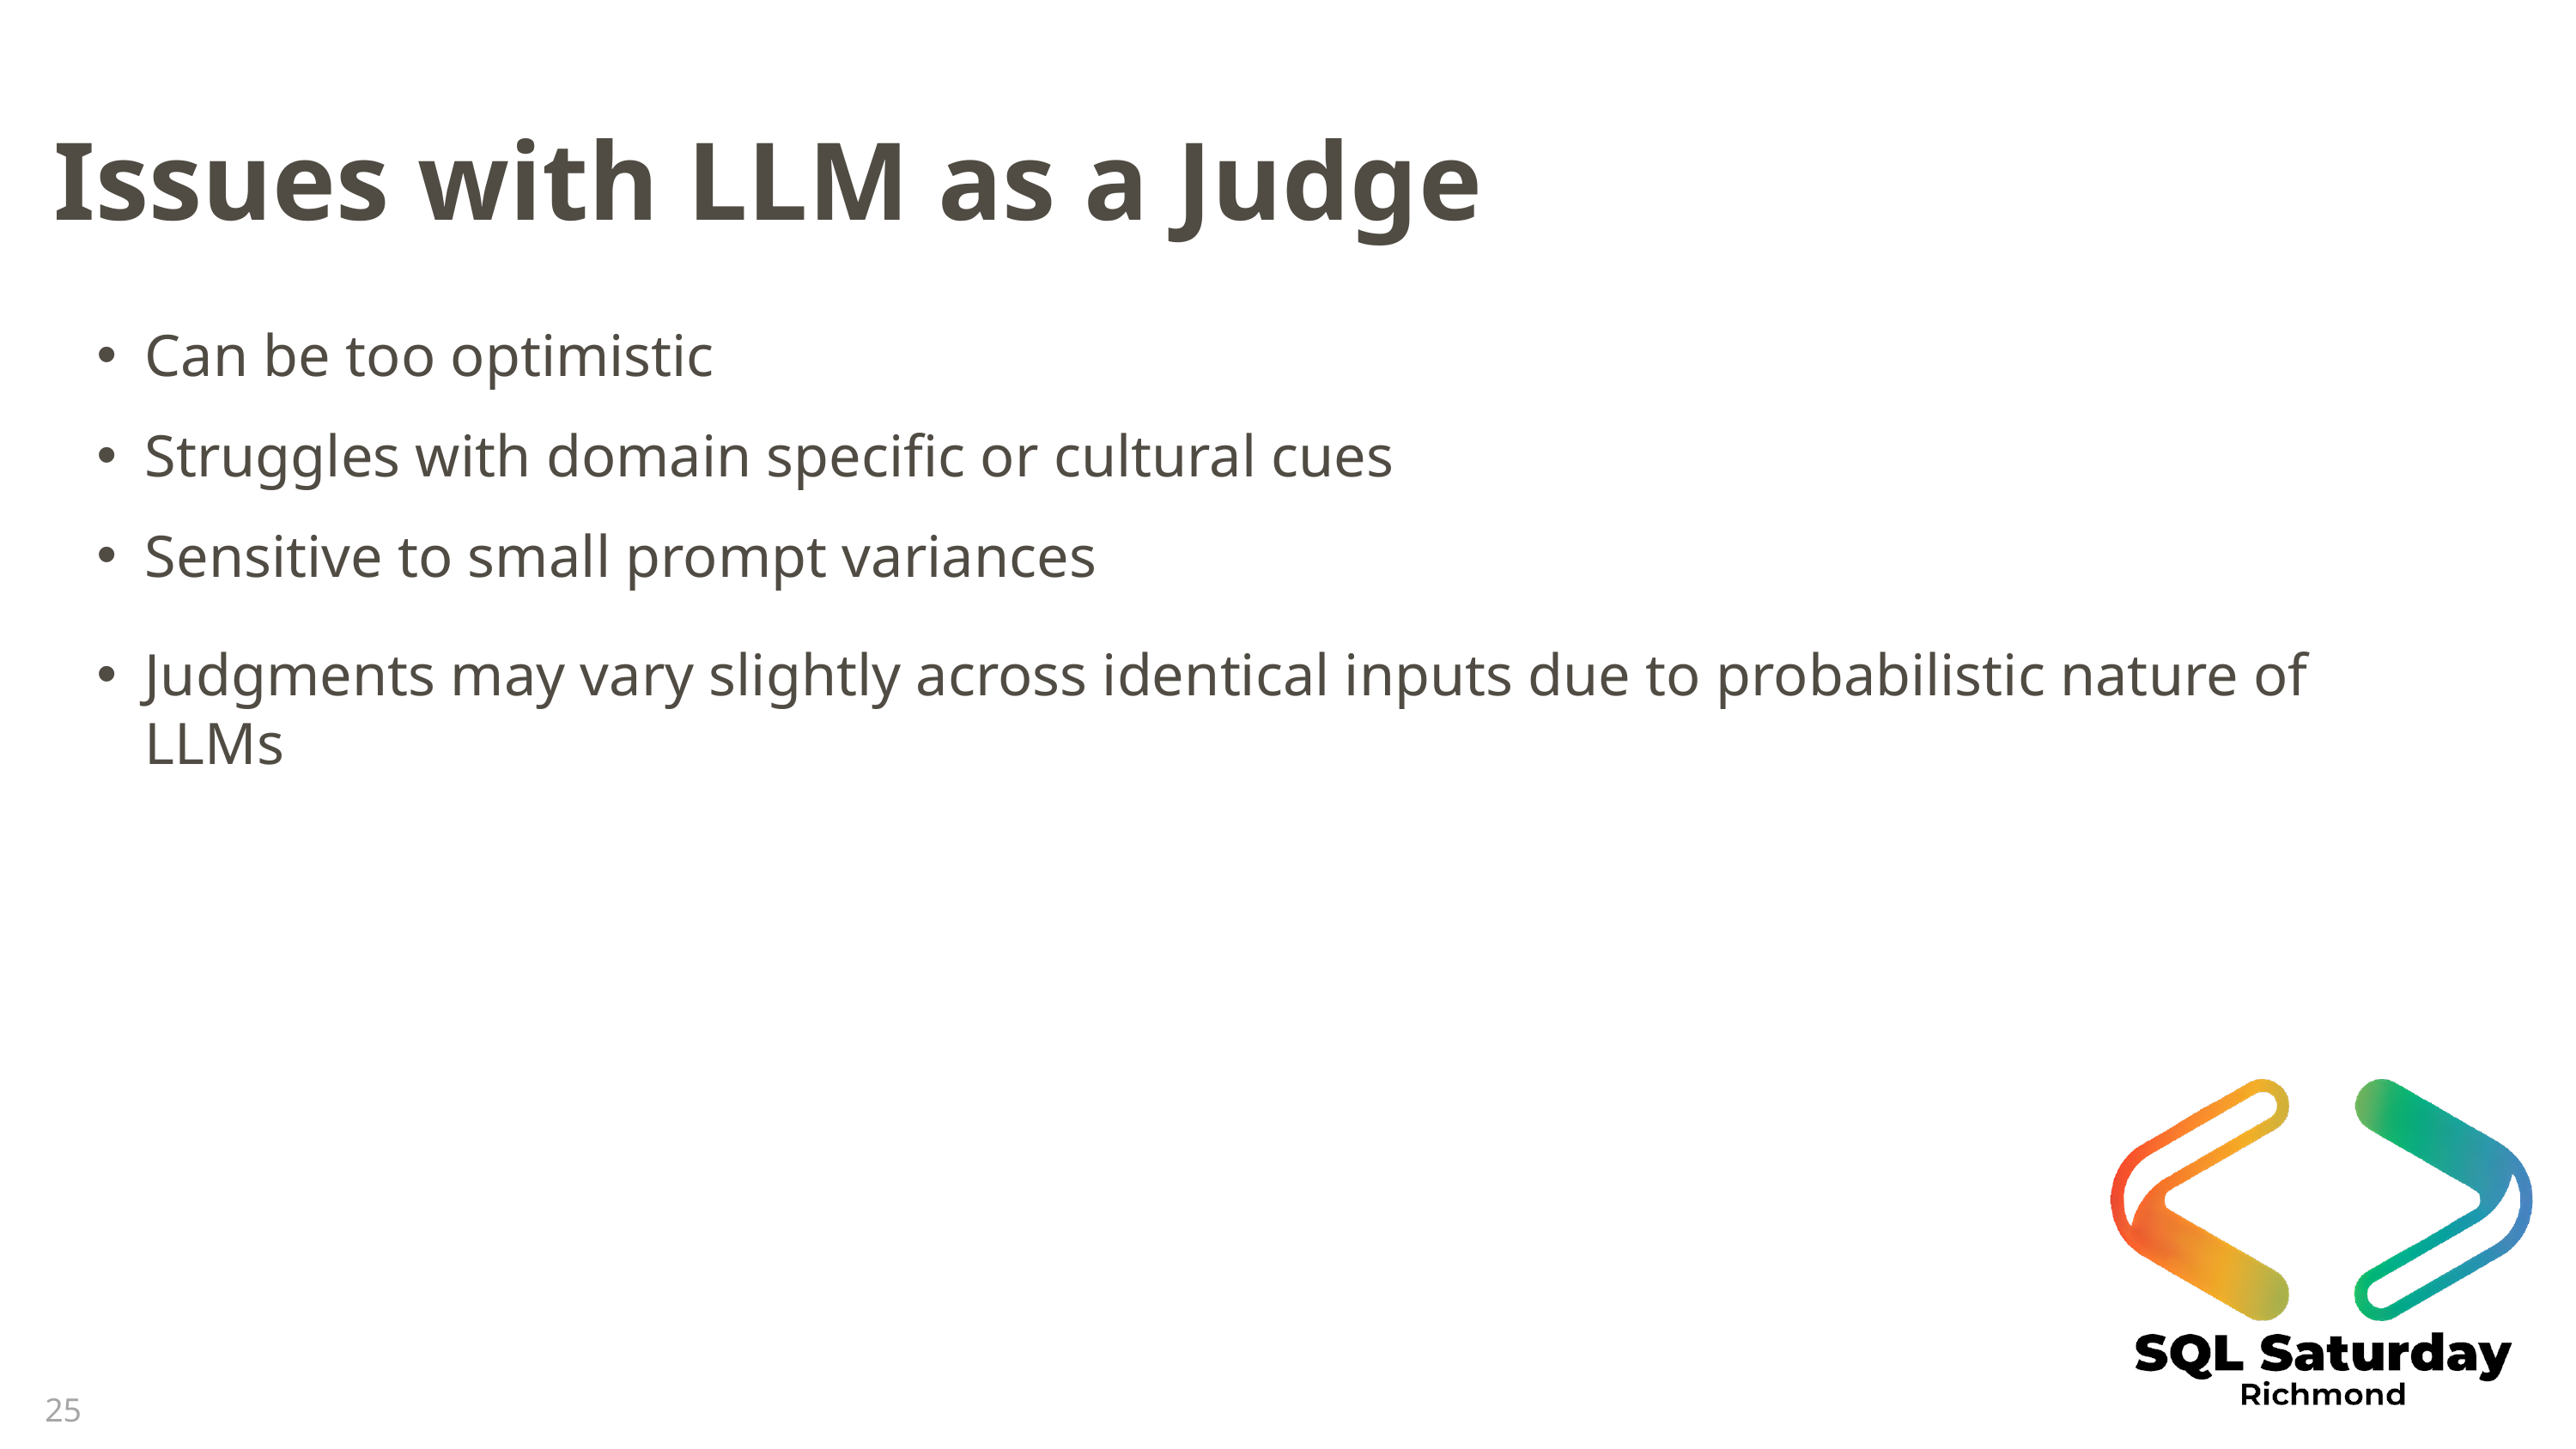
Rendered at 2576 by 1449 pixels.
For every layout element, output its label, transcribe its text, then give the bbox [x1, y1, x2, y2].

picture [2110, 1077, 2533, 1405]
text_box Can be too optimistic Struggles with domain specific or cultural cues Sensitive to small prompt variances Judgments may vary slightly across identical inputs due to probabilistic nature of LLMs [96, 337, 2404, 876]
text_box Issues with LLM as a Judge [53, 70, 1671, 242]
